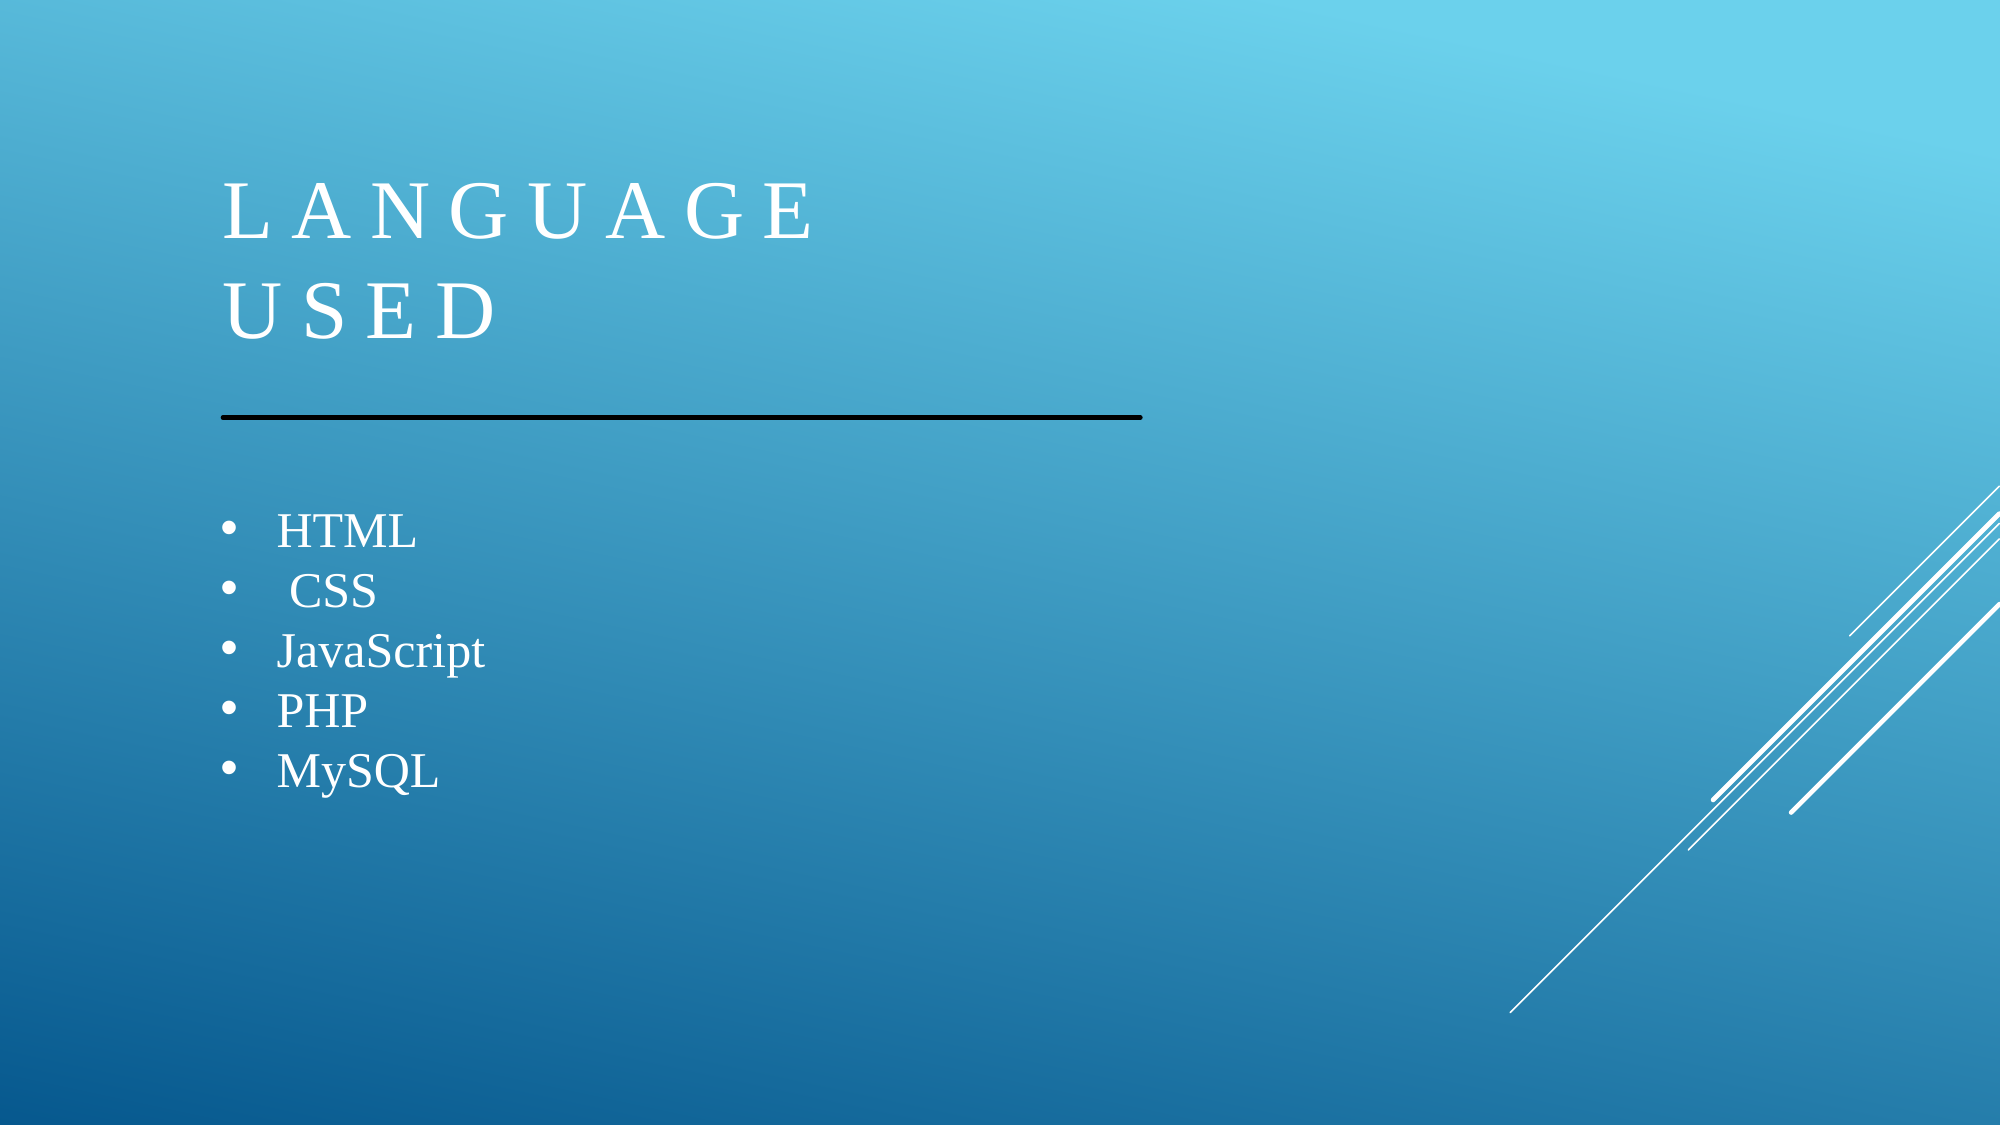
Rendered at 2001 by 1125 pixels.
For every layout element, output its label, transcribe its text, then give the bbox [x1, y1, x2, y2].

text_box LANGUAGE USED [205, 148, 1117, 431]
text_box HTML CSS JavaScript PHP MySQL [205, 489, 1432, 865]
